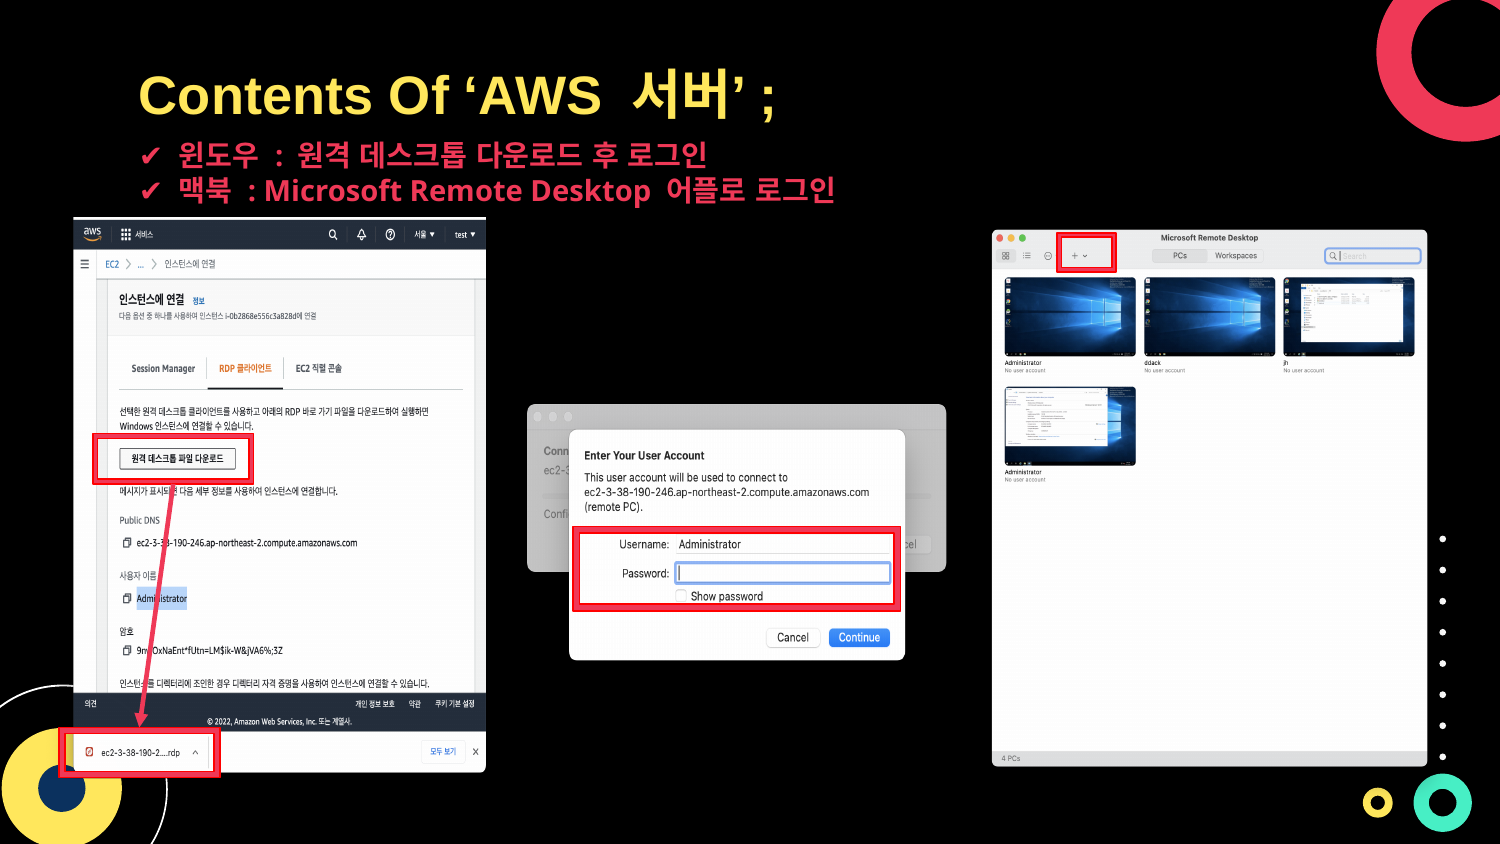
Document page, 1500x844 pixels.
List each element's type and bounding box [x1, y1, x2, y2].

text_box [123, 53, 1415, 259]
text_box [40, 206, 1460, 812]
